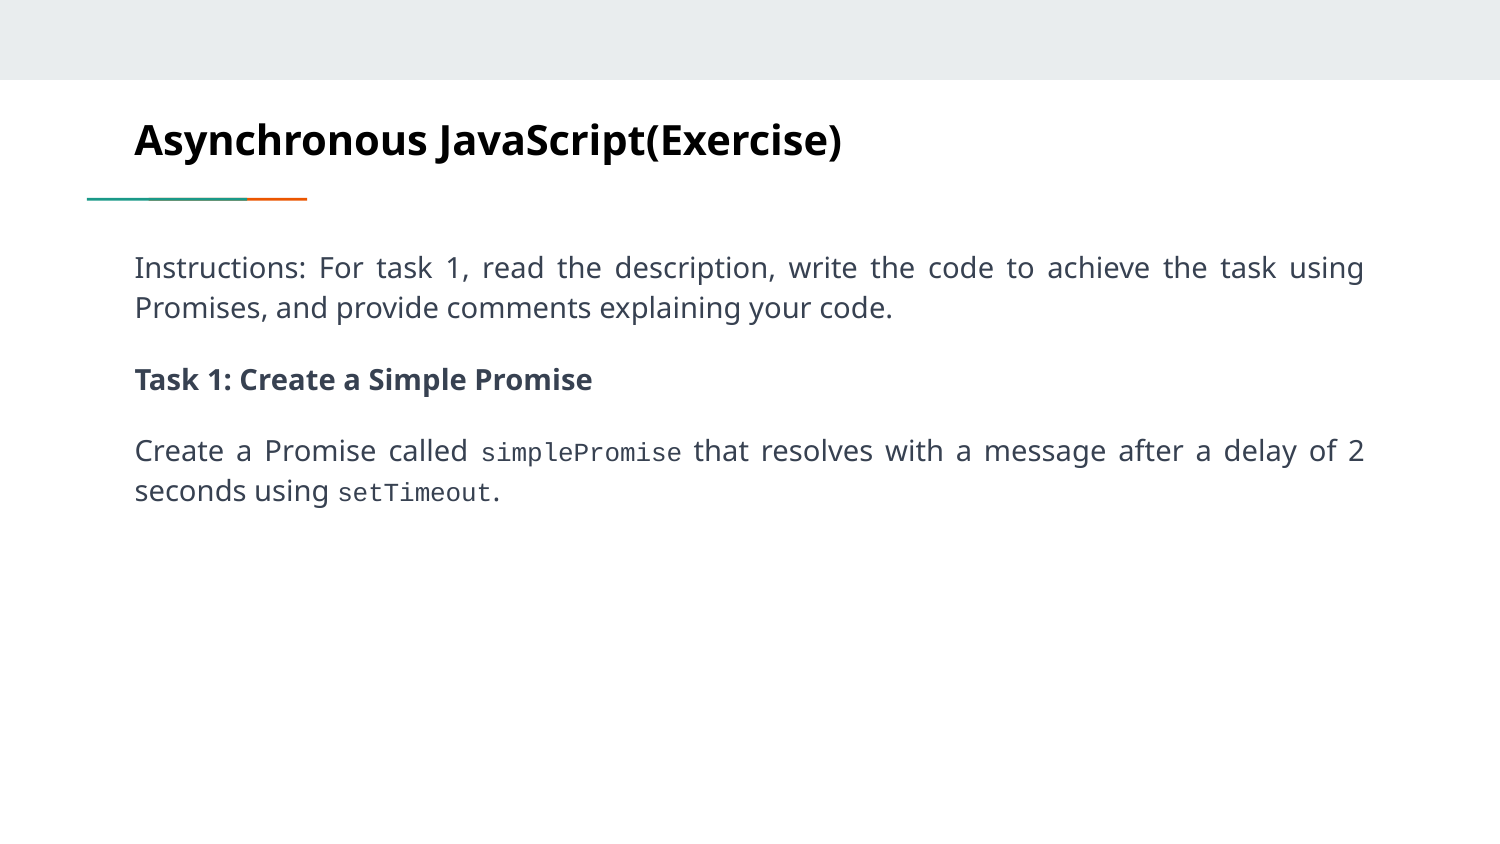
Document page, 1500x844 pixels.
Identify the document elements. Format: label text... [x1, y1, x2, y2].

title Asynchronous JavaScript(Exercise) [119, 91, 1381, 180]
list Instructions: For task 1, read the description, write the code to achieve the task using Promises, and provide comments explaining your code. Task 1: Create a Simple Promise Create a Promise called simplePromise that resolves with a message after a delay of 2 seconds using setTimeout. [119, 228, 1381, 712]
